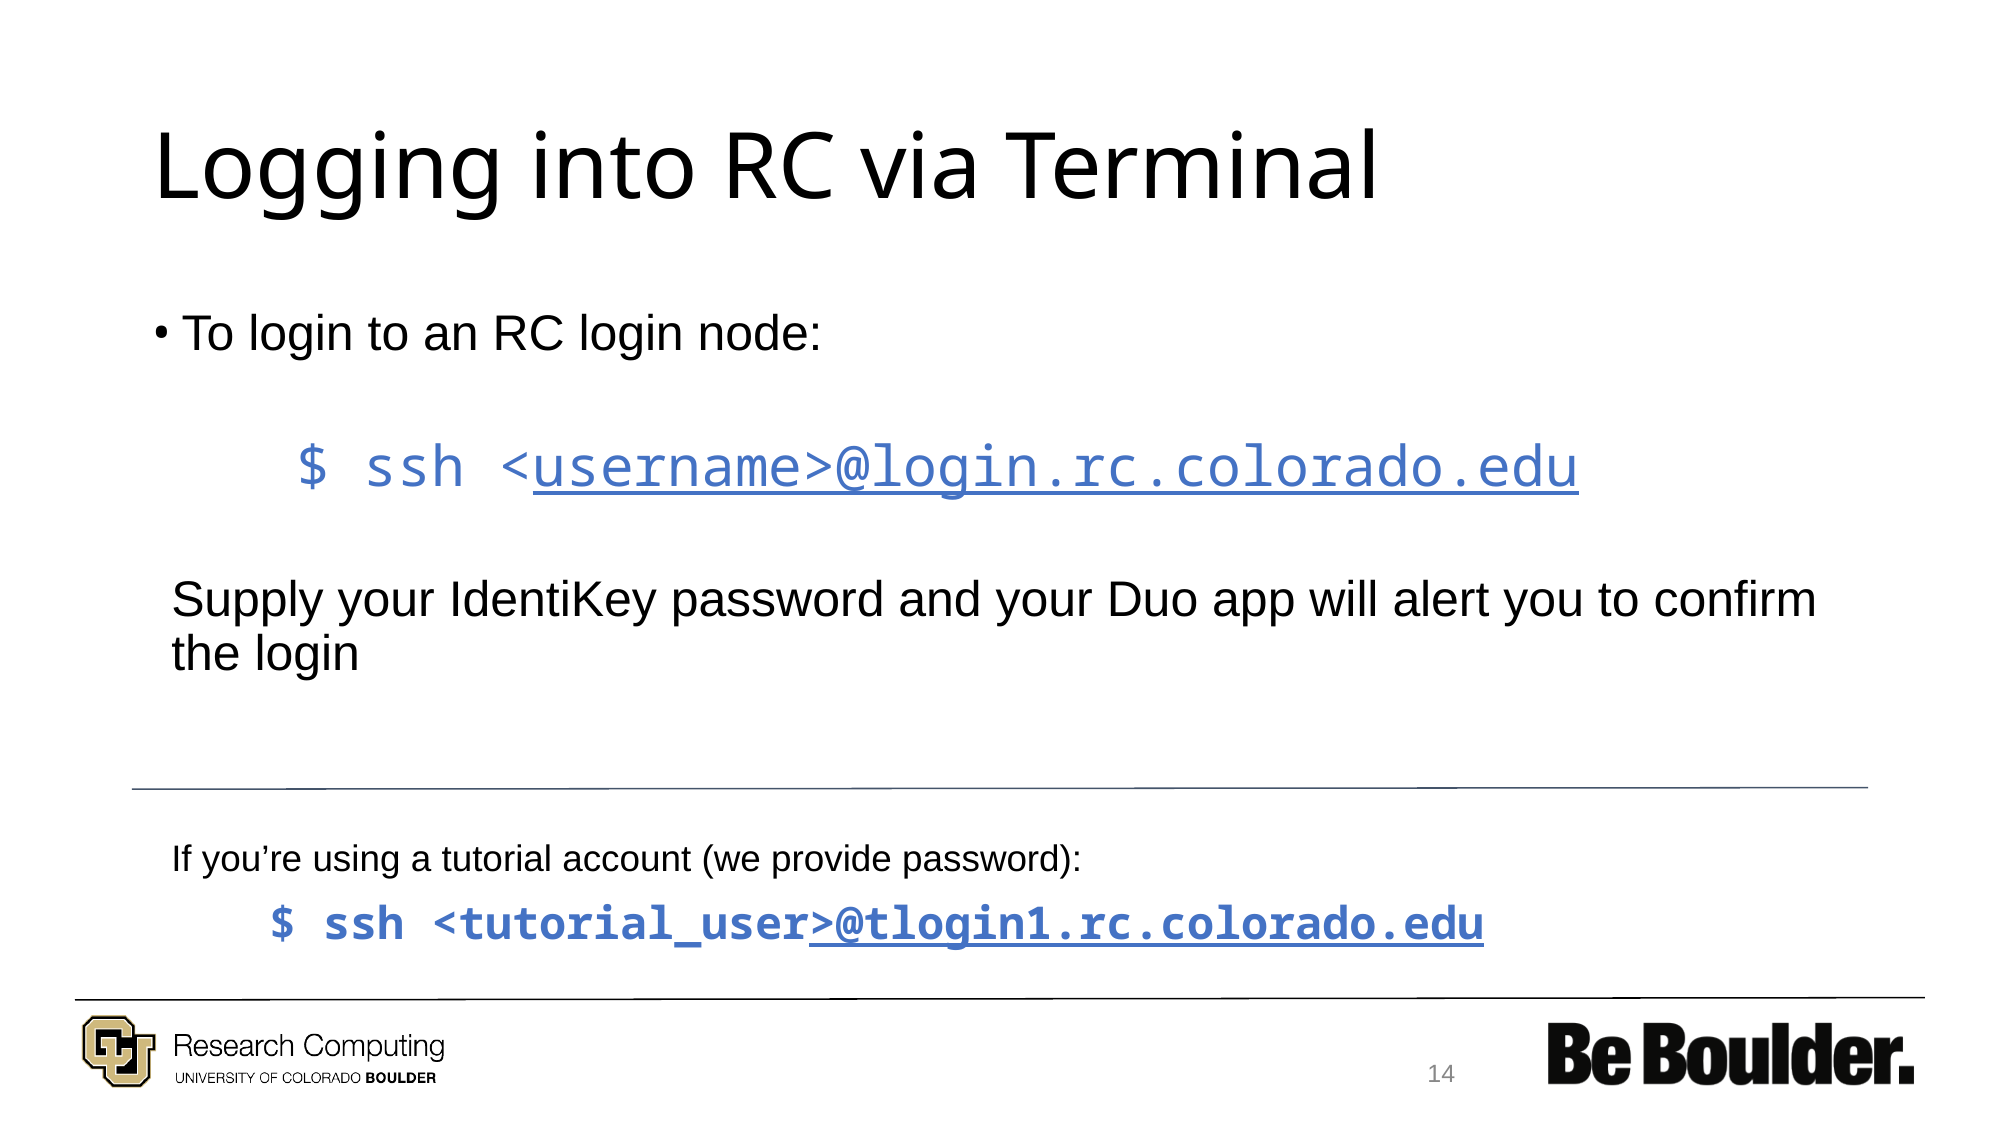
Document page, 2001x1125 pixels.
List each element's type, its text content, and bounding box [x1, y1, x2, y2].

list To login to an RC login node: $ ssh <username>@login.rc.colorado.edu Supply your IdentiKey password and your Duo app will alert you to confirm the login If you’re using a tutorial account (we provide password): $ ssh <tutorial_user>@tlogin1.rc.colorado.edu [137, 801, 1863, 983]
picture [1524, 1015, 1938, 1088]
slide_number 14 [1412, 1042, 1525, 1103]
list To login to an RC login node: $ ssh <username>@login.rc.colorado.edu Supply your IdentiKey password and your Duo app will alert you to confirm the login If you’re using a tutorial account (we provide password): $ ssh <tutorial_user>@tlogin1.rc.colorado.edu [137, 299, 1863, 785]
picture [81, 1015, 444, 1088]
title Logging into RC via Terminal [137, 59, 1863, 278]
